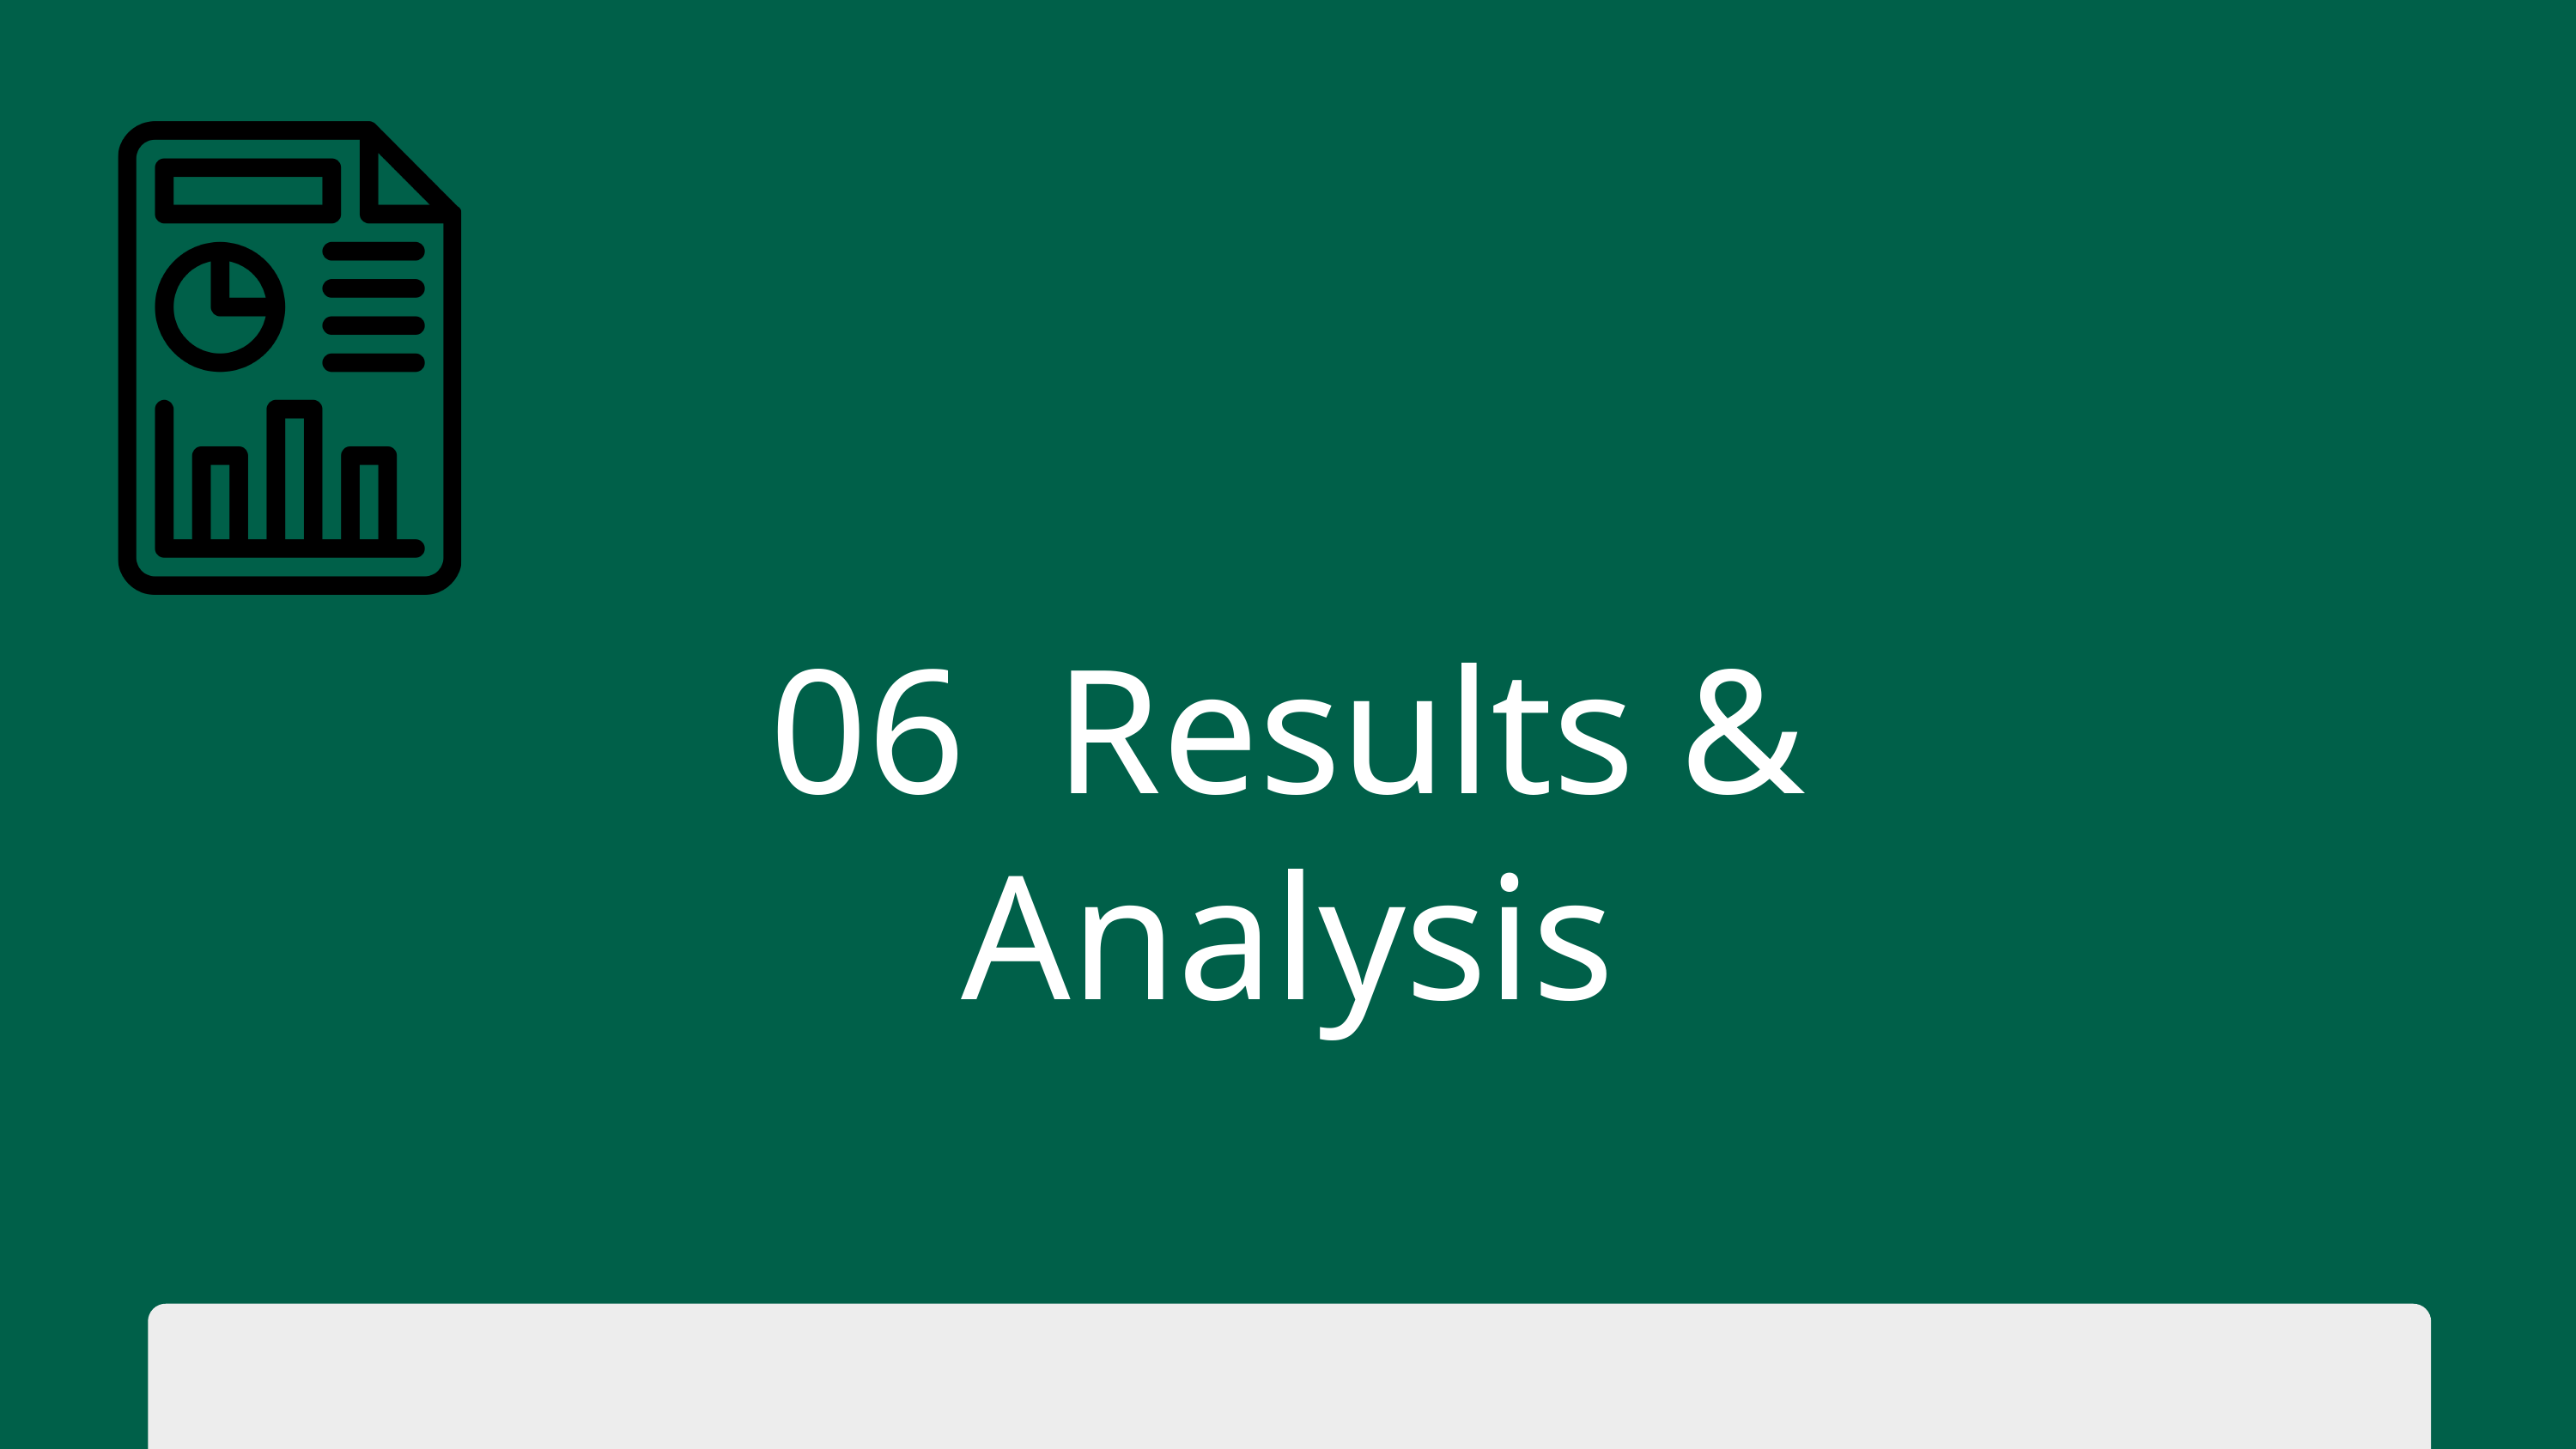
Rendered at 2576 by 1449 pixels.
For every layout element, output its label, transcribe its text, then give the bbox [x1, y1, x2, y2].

text_box 06 Results & Analysis [423, 621, 2153, 1034]
text_box [118, 121, 462, 595]
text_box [147, 1303, 2432, 1449]
